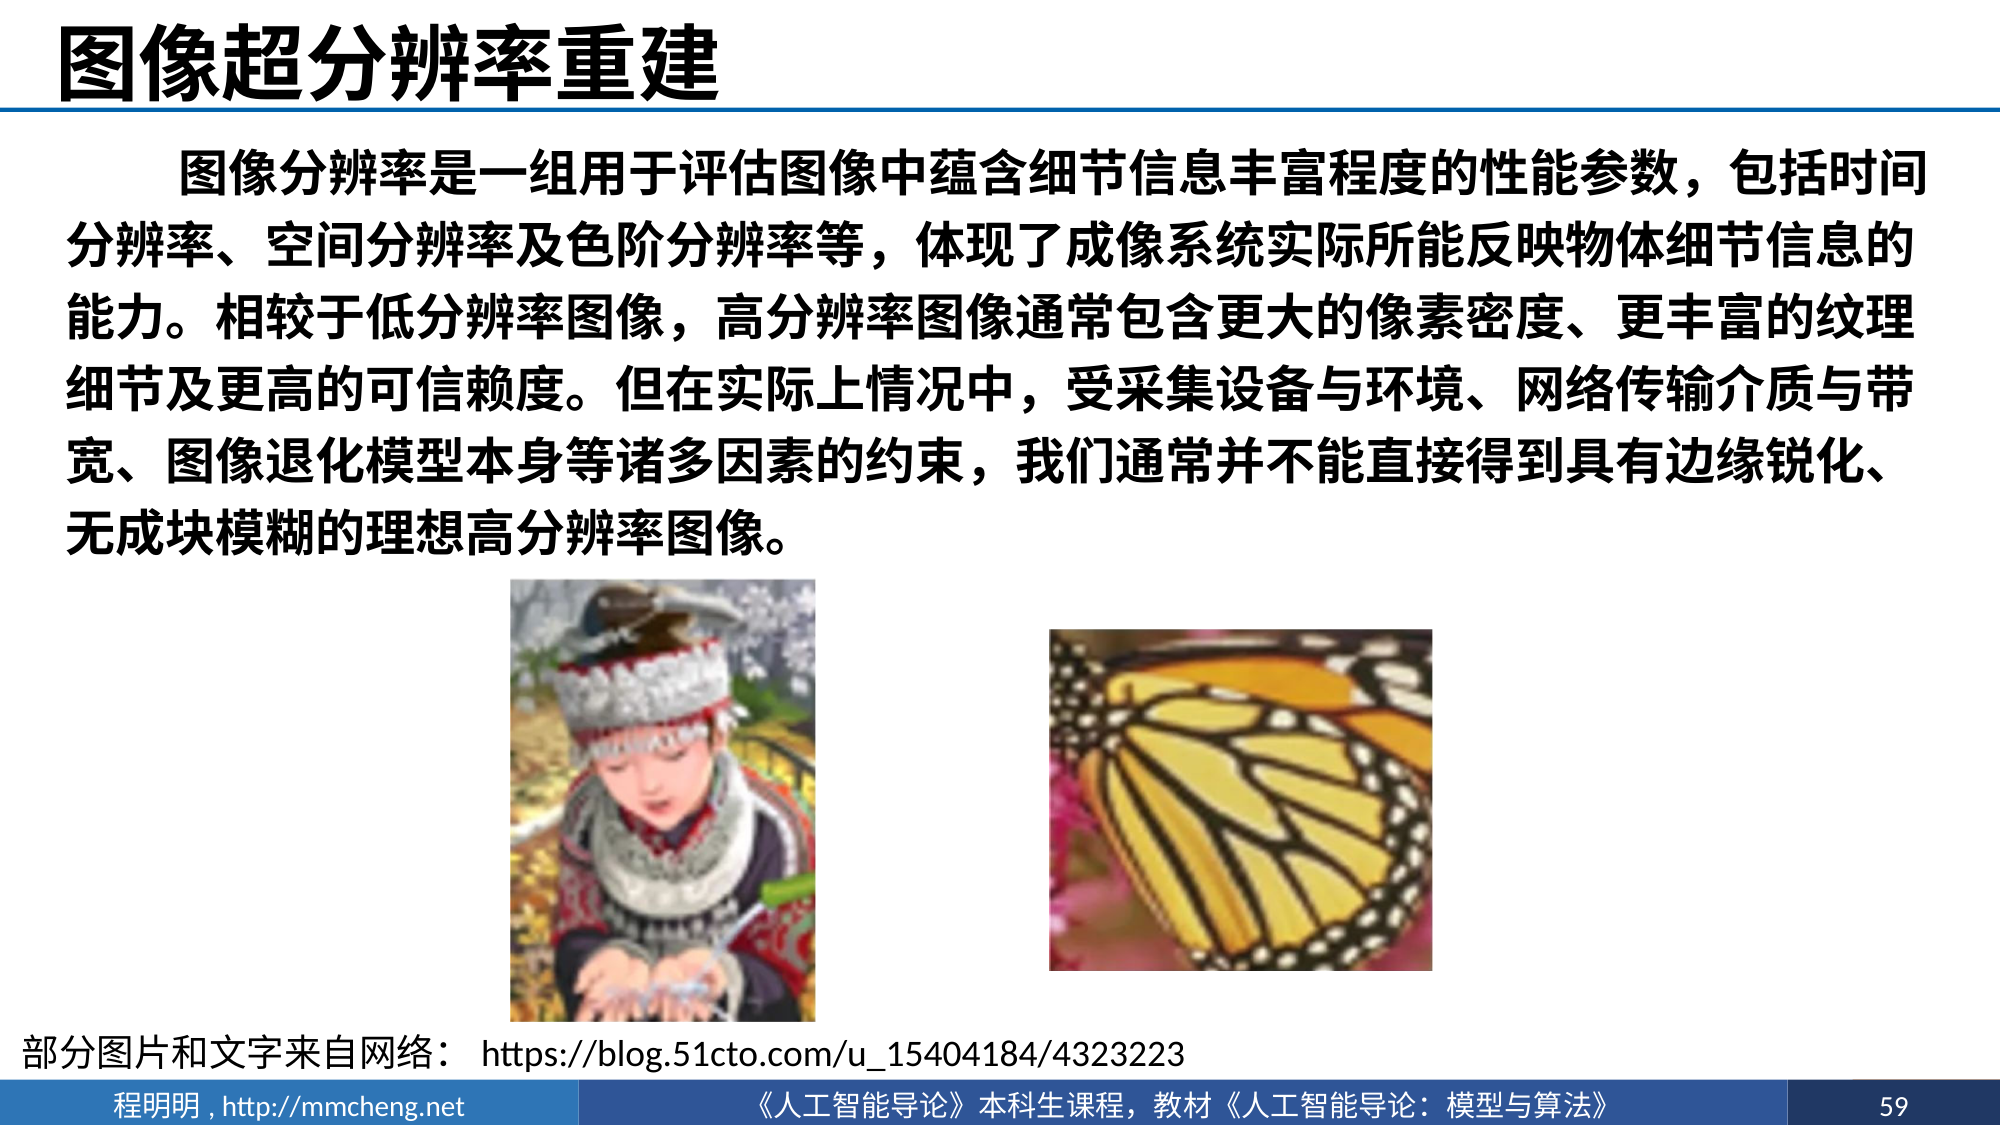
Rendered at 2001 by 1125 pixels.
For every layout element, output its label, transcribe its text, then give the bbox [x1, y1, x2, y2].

picture [509, 578, 816, 1022]
text_box 部分图片和文字来自网络：https://blog.51cto.com/u_15404184/4323223 [7, 1021, 1474, 1082]
list 图像分辨率是一组用于评估图像中蕴含细节信息丰富程度的性能参数，包括时间分辨率、空间分辨率及色阶分辨率等，体现了成像系统实际所能反映物体细节信息的能力。相较于低分辨率图像，高分辨率图像通常包含更大的像素密度、更丰富的纹理细节及更高的可信赖度。但在实际上情况中，受采集设备与环境、网络传输介质与带宽、图像退化模型本身等诸多因素的约束，我们通常并不能直接得到具有边缘锐化、无成块模糊的理想高分辨率图像。 [50, 122, 1959, 1098]
title 图像超分辨率重建 [40, 12, 1976, 123]
picture [1049, 629, 1433, 971]
